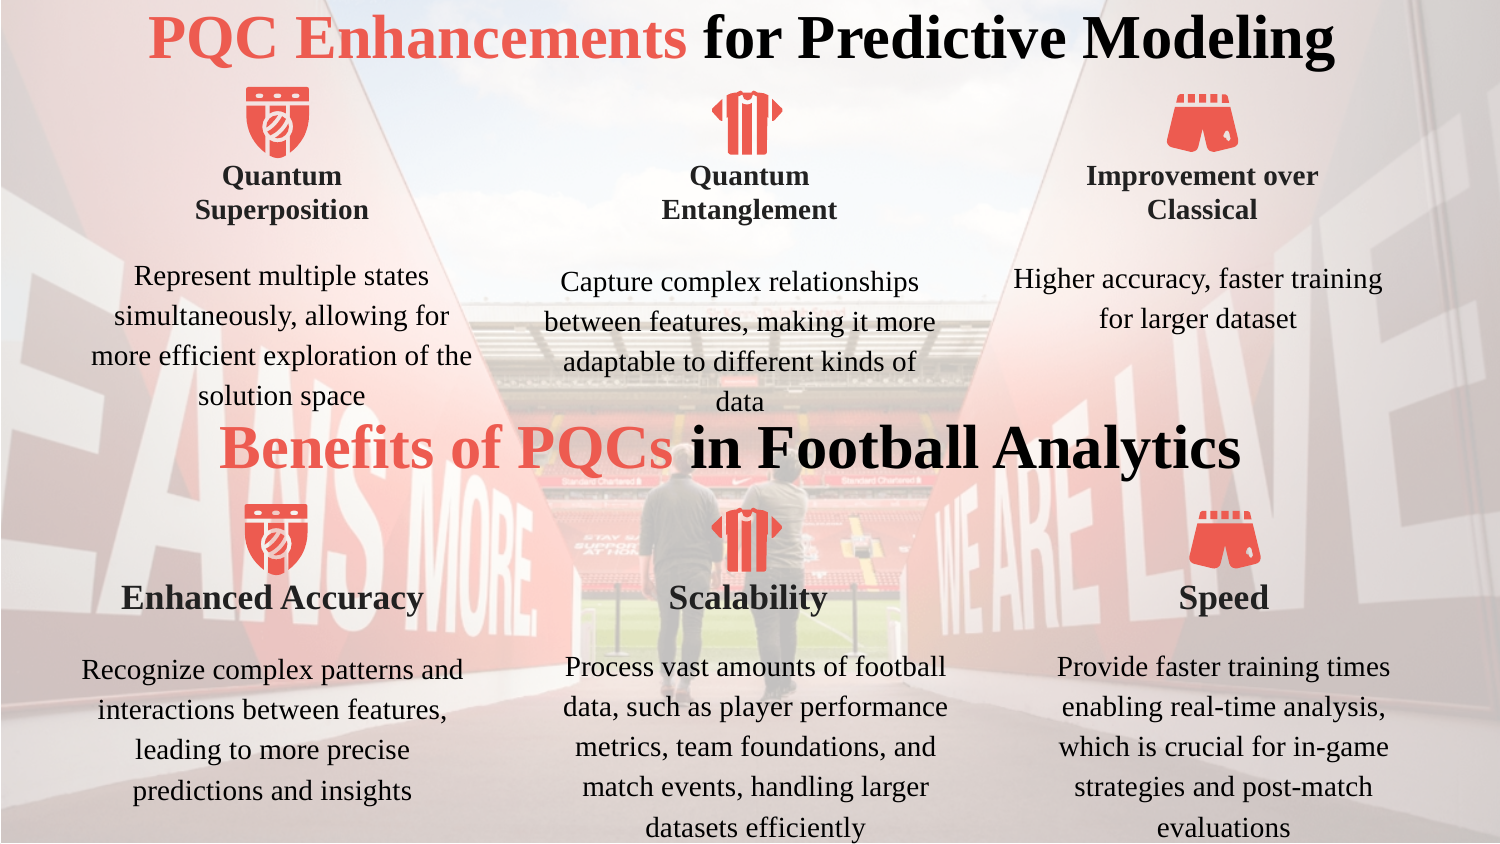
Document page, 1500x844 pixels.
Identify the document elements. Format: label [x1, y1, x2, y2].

text_box [244, 503, 308, 576]
text_box [1188, 510, 1262, 569]
text_box [710, 507, 783, 572]
text_box [711, 90, 784, 155]
text_box [1166, 93, 1239, 153]
picture [0, 0, 1500, 844]
text_box [245, 86, 310, 159]
